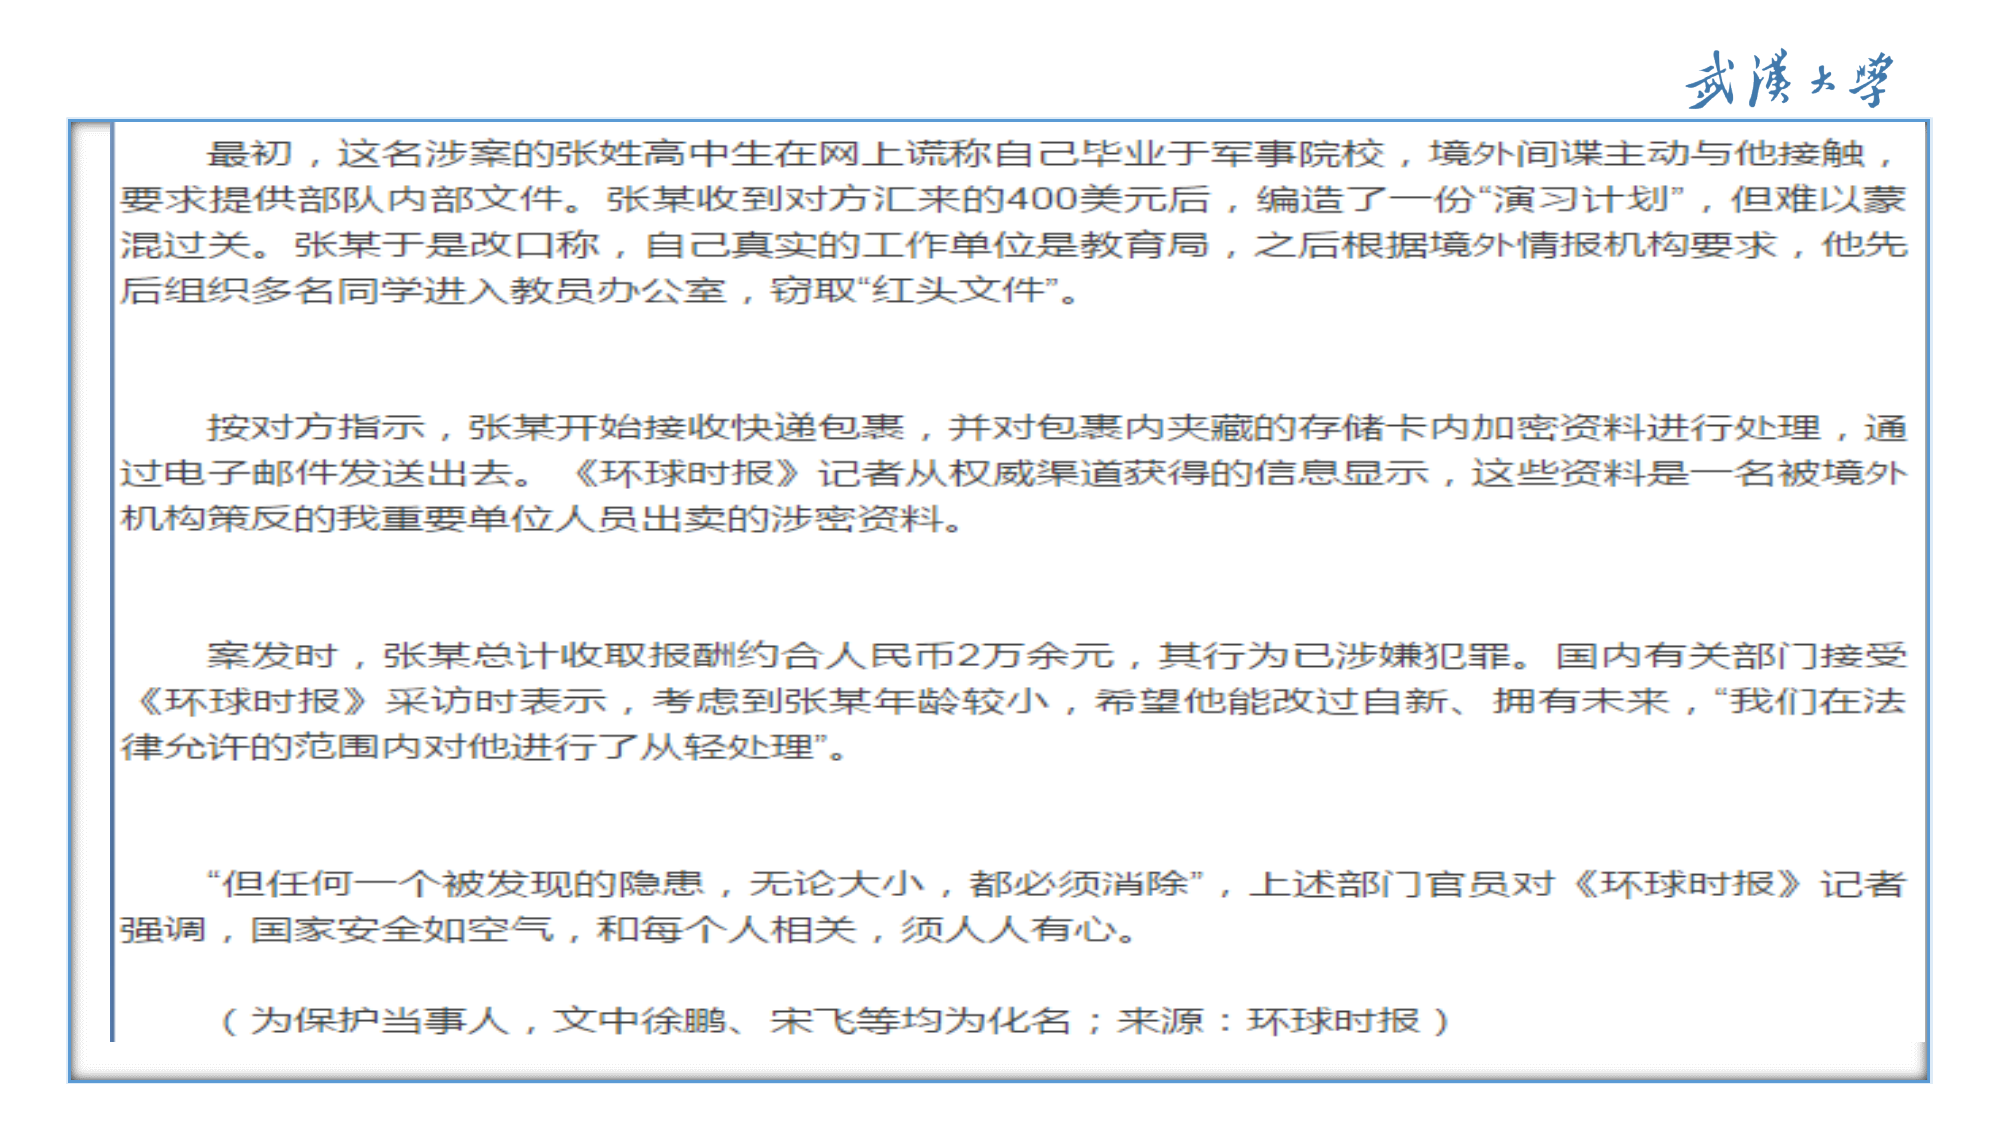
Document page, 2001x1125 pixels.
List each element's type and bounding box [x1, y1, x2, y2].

picture [66, 117, 1933, 1084]
